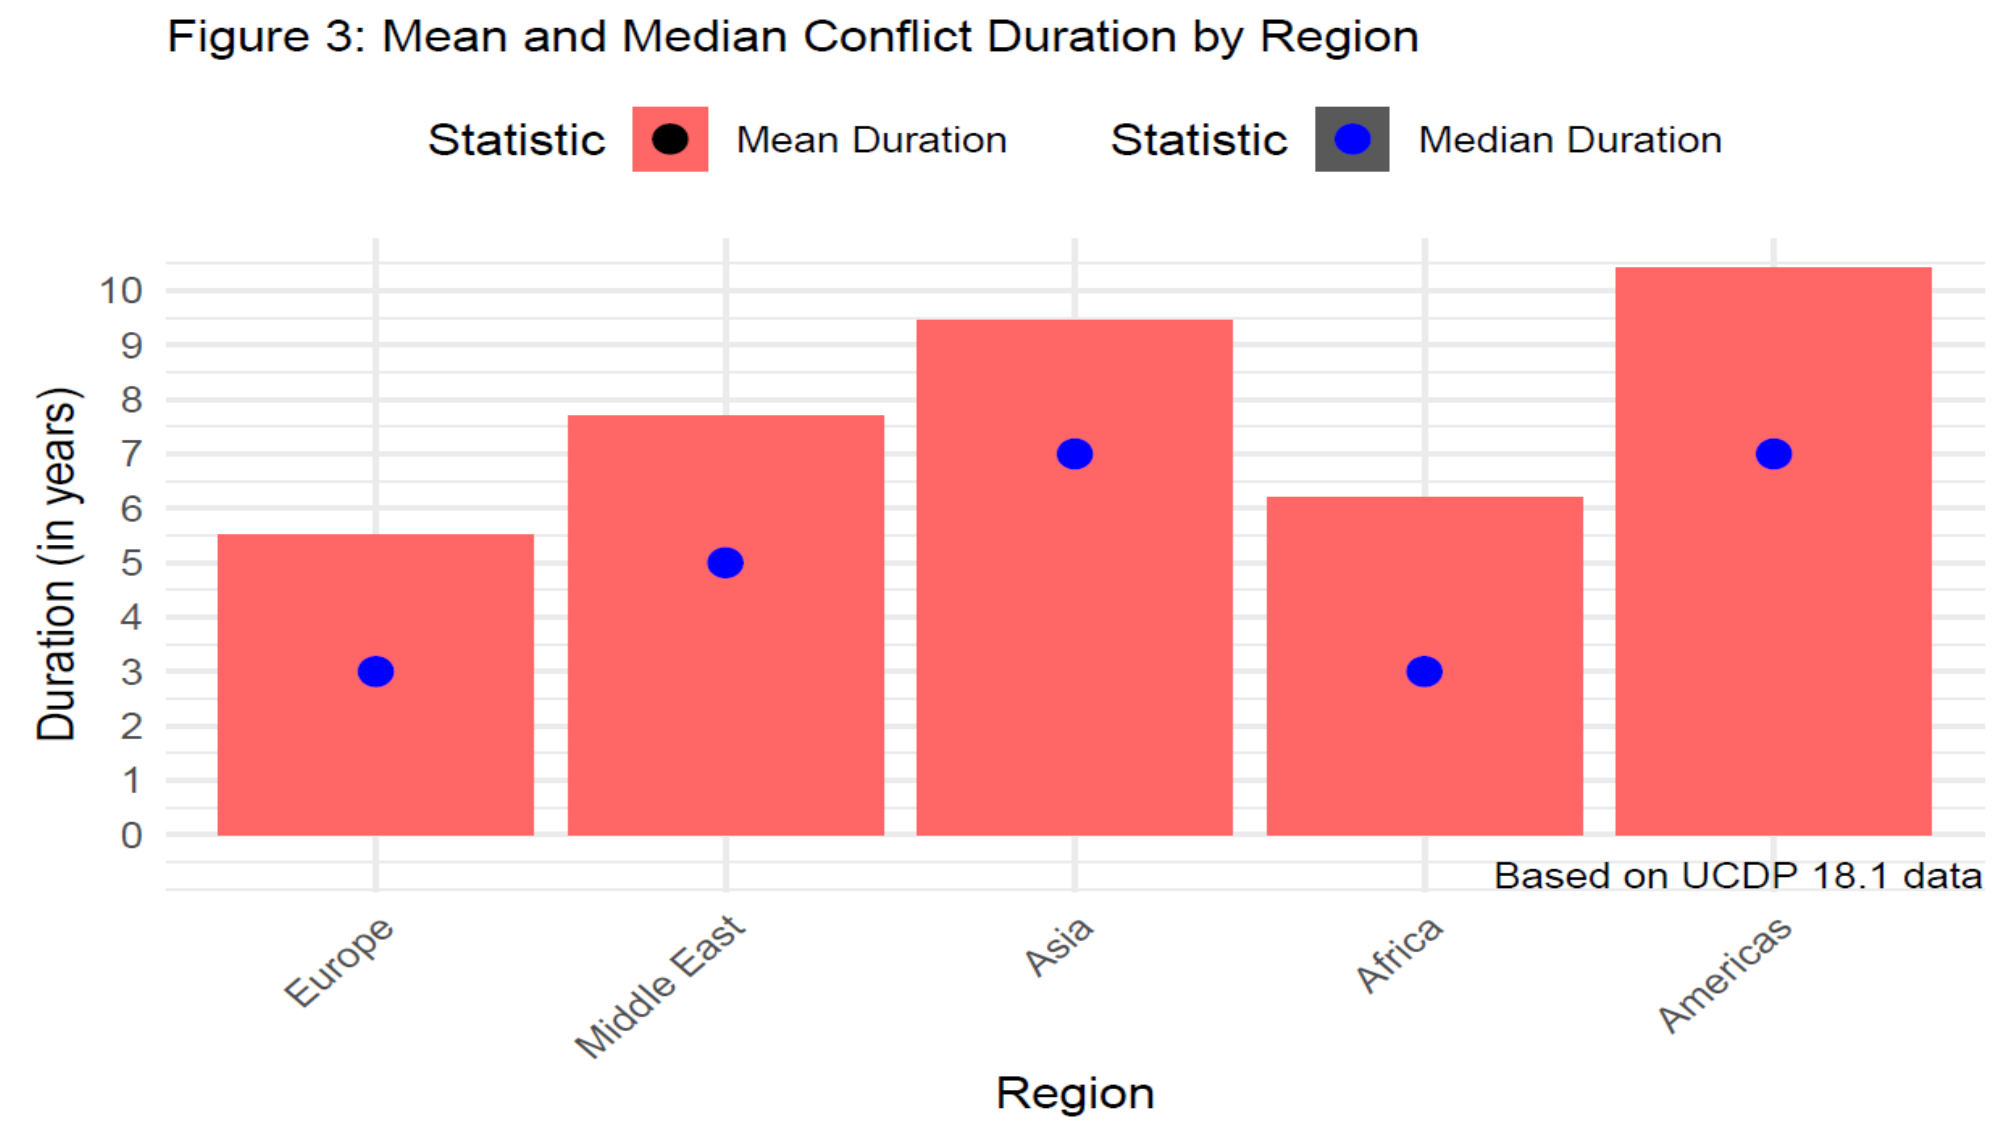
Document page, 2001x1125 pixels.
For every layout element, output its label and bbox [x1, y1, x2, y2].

chart [0, 0, 2000, 1125]
